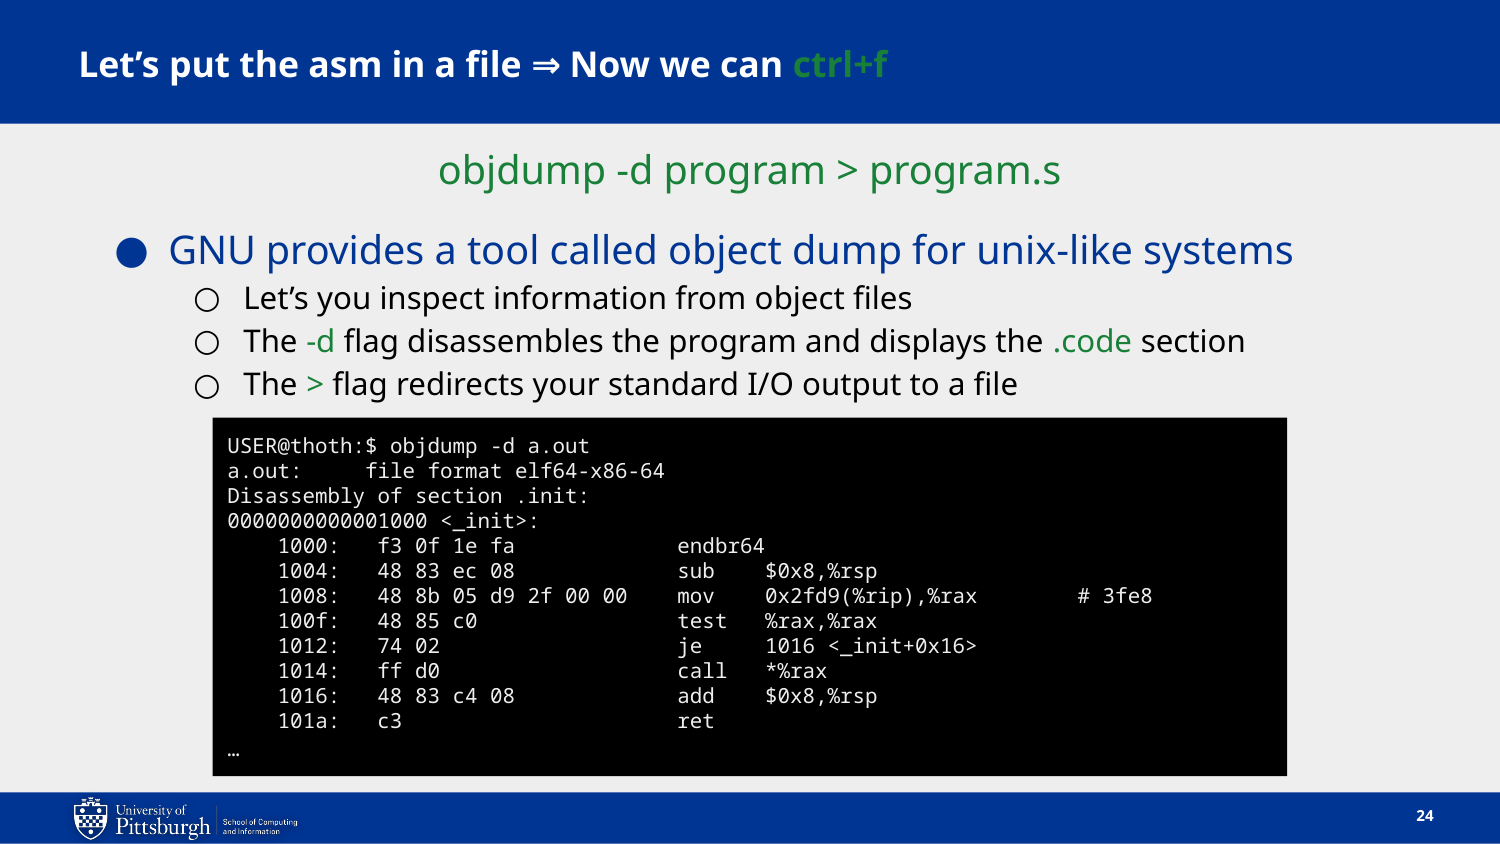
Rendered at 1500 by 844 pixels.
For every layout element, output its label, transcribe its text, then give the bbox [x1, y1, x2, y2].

list objdump -d program > program.s GNU provides a tool called object dump for unix-like systems Let’s you inspect information from object files The -d flag disassembles the program and displays the .code section The > flag redirects your standard I/O output to a file [78, 122, 1422, 629]
picture [74, 797, 310, 840]
slide_number 24 [1358, 791, 1449, 843]
title Let’s put the asm in a file ⇒ Now we can ctrl+f [62, 26, 1449, 102]
text_box USER@thoth:$ objdump -d a.out a.out: file format elf64-x86-64 Disassembly of section .init: 0000000000001000 <_init>: 1000: f3 0f 1e fa endbr64 1004: 48 83 ec 08 sub $0x8,%rsp 1008: 48 8b 05 d9 2f 00 00 mov 0x2fd9(%rip),%rax # 3fe8 100f: 48 85 c0 test %rax,%rax 1012: 74 02 je 1016 <_init+0x16> 1014: ff d0 call *%rax 1016: 48 83 c4 08 add $0x8,%rsp 101a: c3 ret … [212, 417, 1288, 777]
